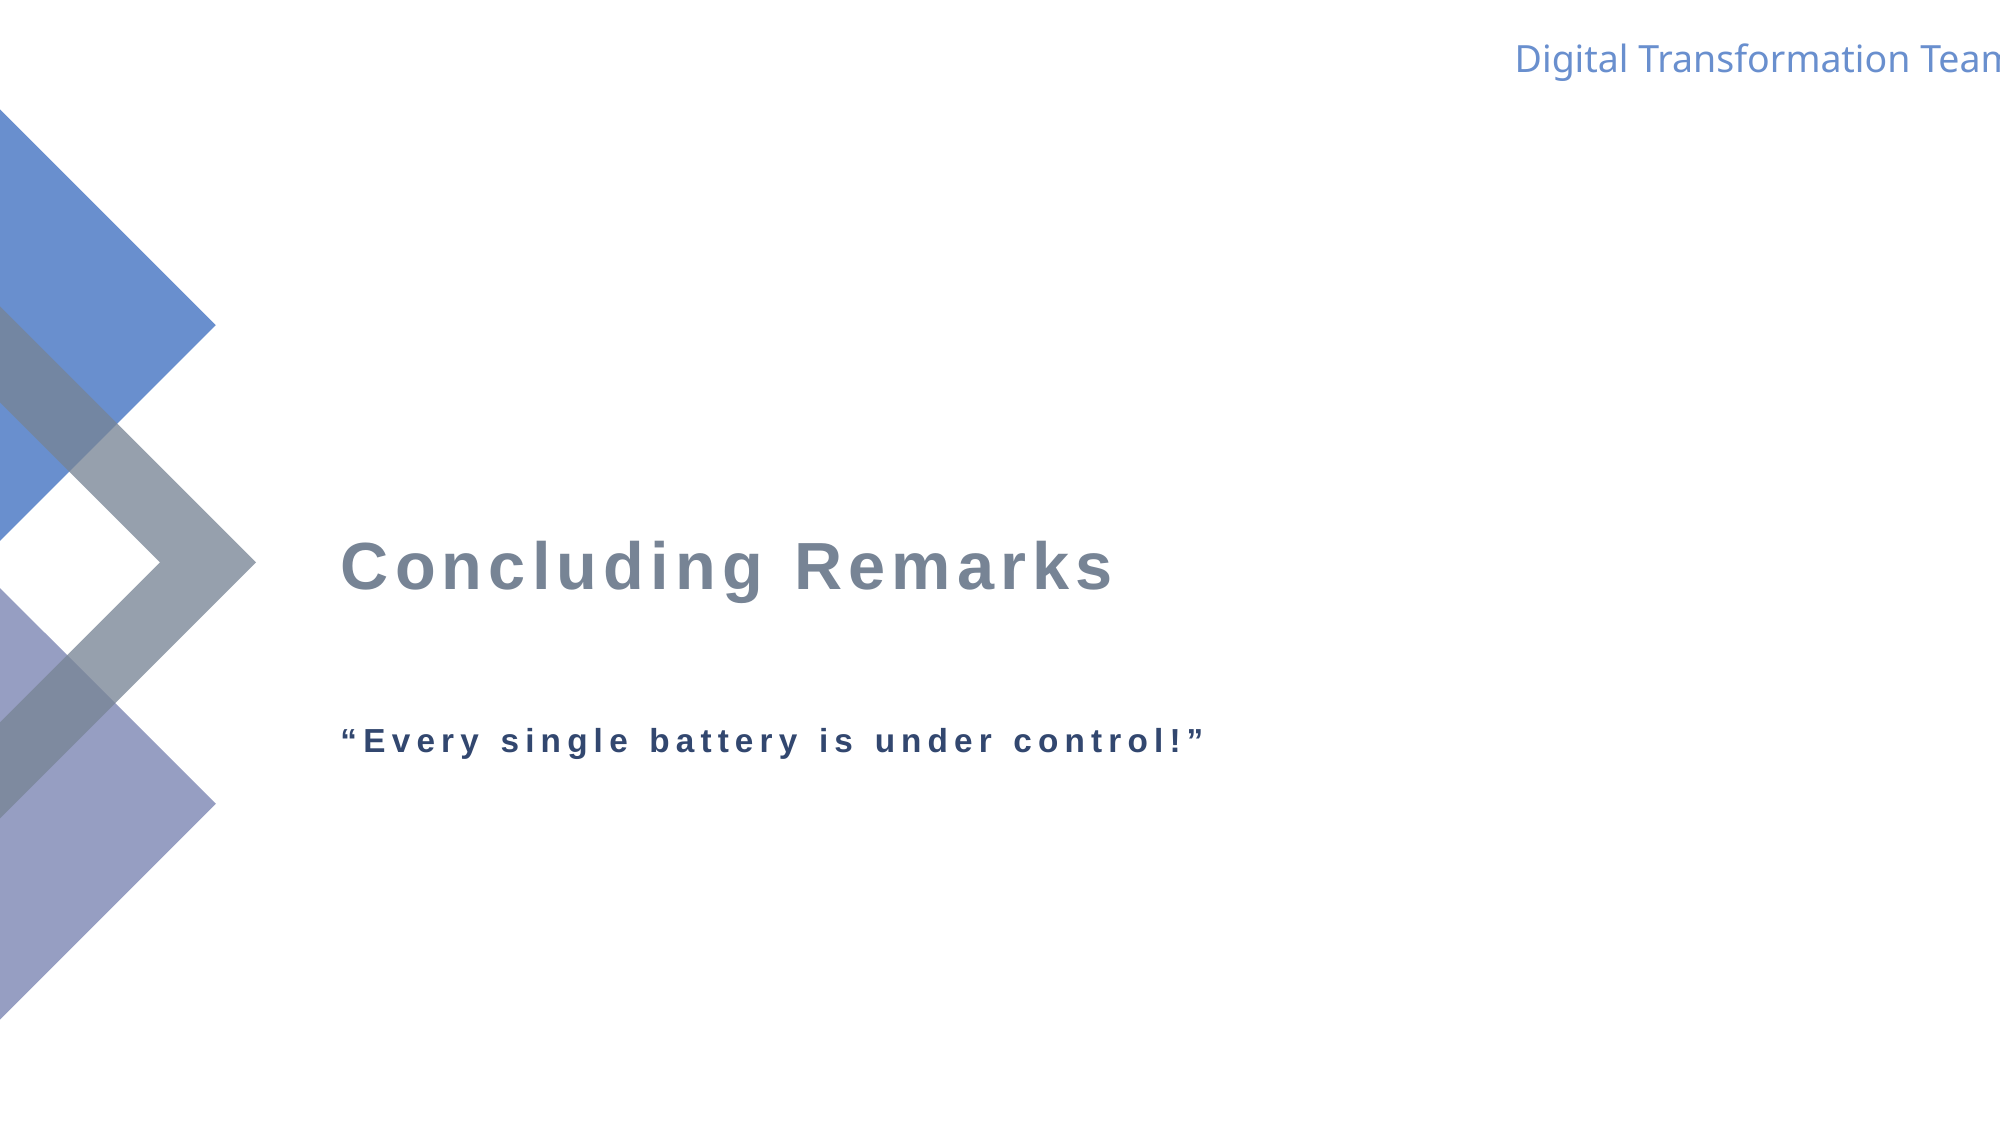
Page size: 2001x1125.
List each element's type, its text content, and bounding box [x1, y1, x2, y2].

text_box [0, 172, 1162, 957]
text_box Digital Transformation Team [1499, 27, 2000, 88]
text_box “Every single battery is under control!” [1162, 690, 2000, 787]
